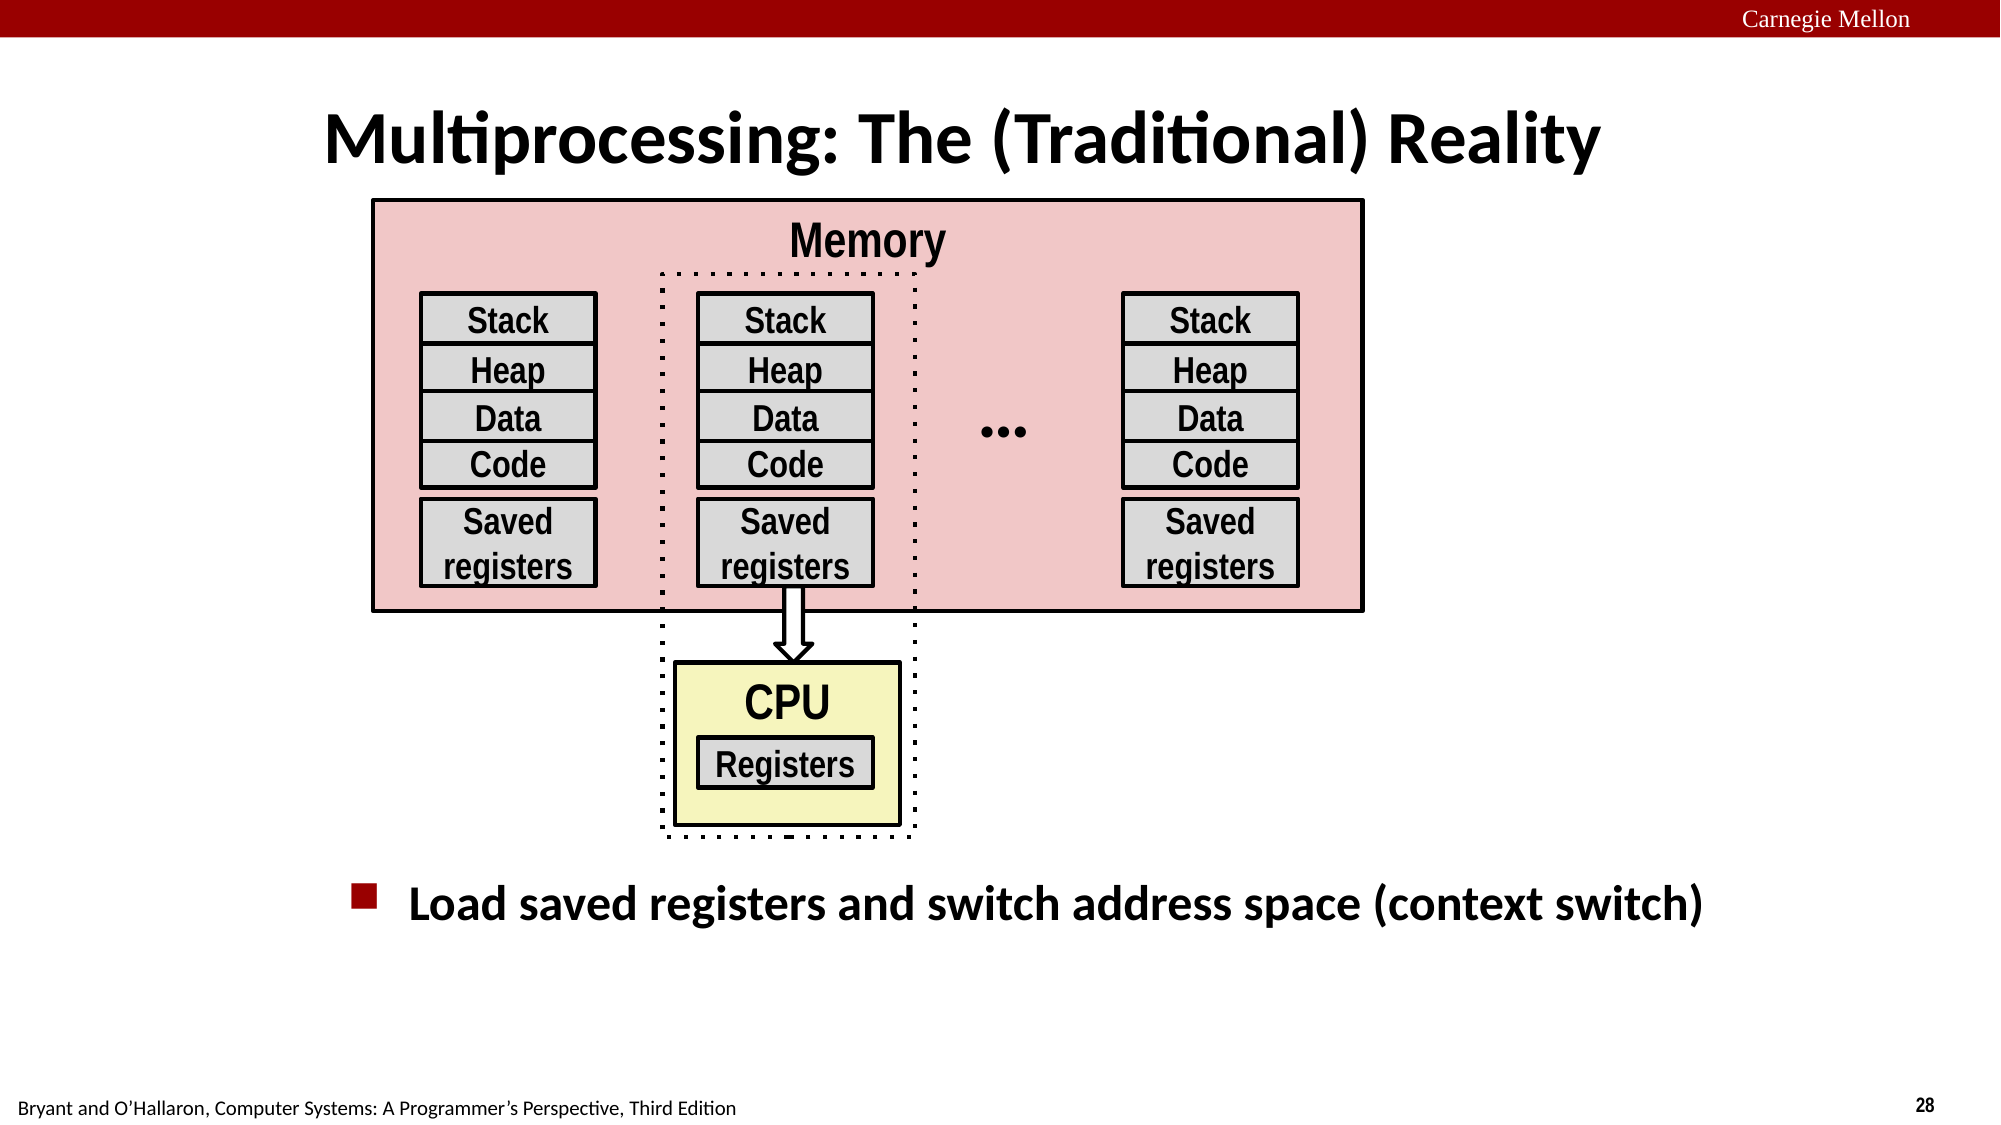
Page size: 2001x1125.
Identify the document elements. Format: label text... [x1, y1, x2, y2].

text_box [662, 273, 915, 838]
list Load saved registers and switch address space (context switch) [337, 862, 1738, 951]
text_box Stack [420, 293, 596, 343]
text_box … [962, 355, 1046, 460]
text_box Data [420, 390, 596, 441]
text_box Memory [373, 199, 1363, 612]
text_box Heap [420, 343, 596, 390]
text_box Code [697, 441, 873, 488]
text_box Stack [697, 293, 873, 343]
text_box Saved registers [420, 498, 596, 587]
title Multiprocessing: The (Traditional) Reality [308, 71, 1701, 197]
text_box Data [697, 390, 873, 441]
text_box Code [420, 441, 596, 488]
text_box Code [1122, 441, 1298, 488]
text_box Stack [1122, 293, 1298, 343]
text_box Data [1122, 390, 1298, 441]
text_box Saved registers [697, 498, 873, 587]
text_box Heap [697, 343, 873, 390]
text_box Saved registers [1122, 498, 1298, 587]
text_box Heap [1122, 343, 1298, 390]
text_box [774, 586, 813, 663]
